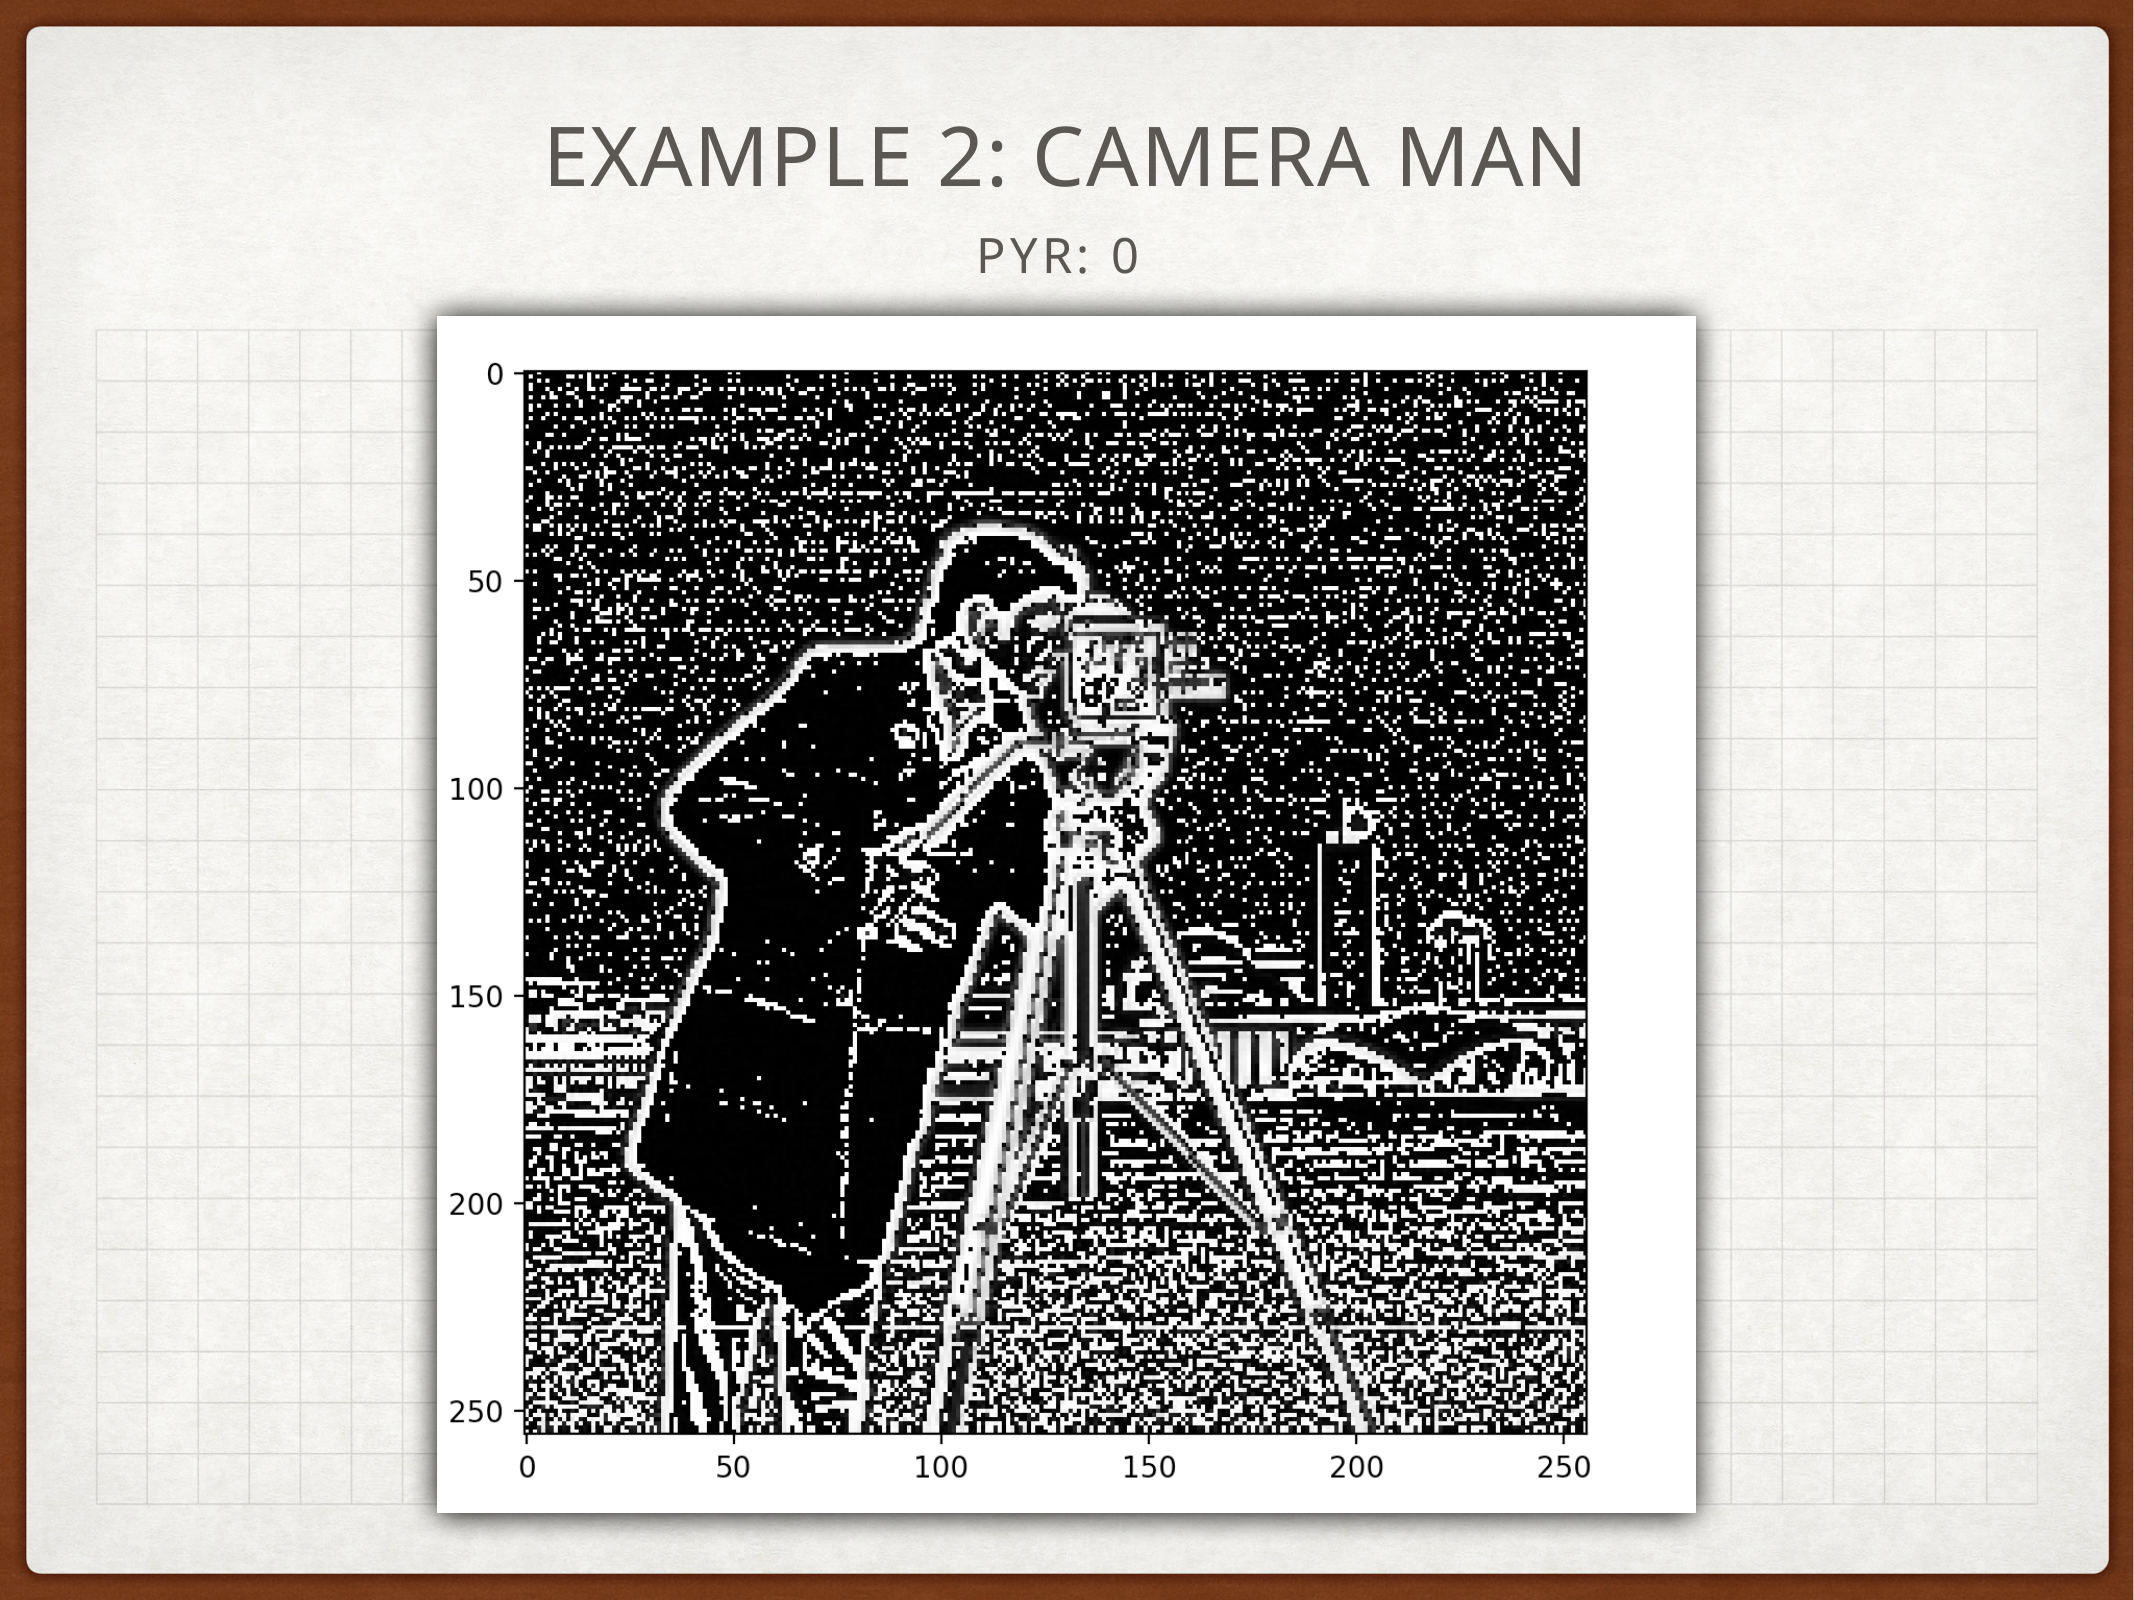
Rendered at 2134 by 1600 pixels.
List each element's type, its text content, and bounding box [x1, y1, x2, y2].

list pyr: 0 [109, 216, 2024, 299]
title Example 2: Camera man [109, 95, 2024, 216]
picture [0, 0, 2134, 1600]
